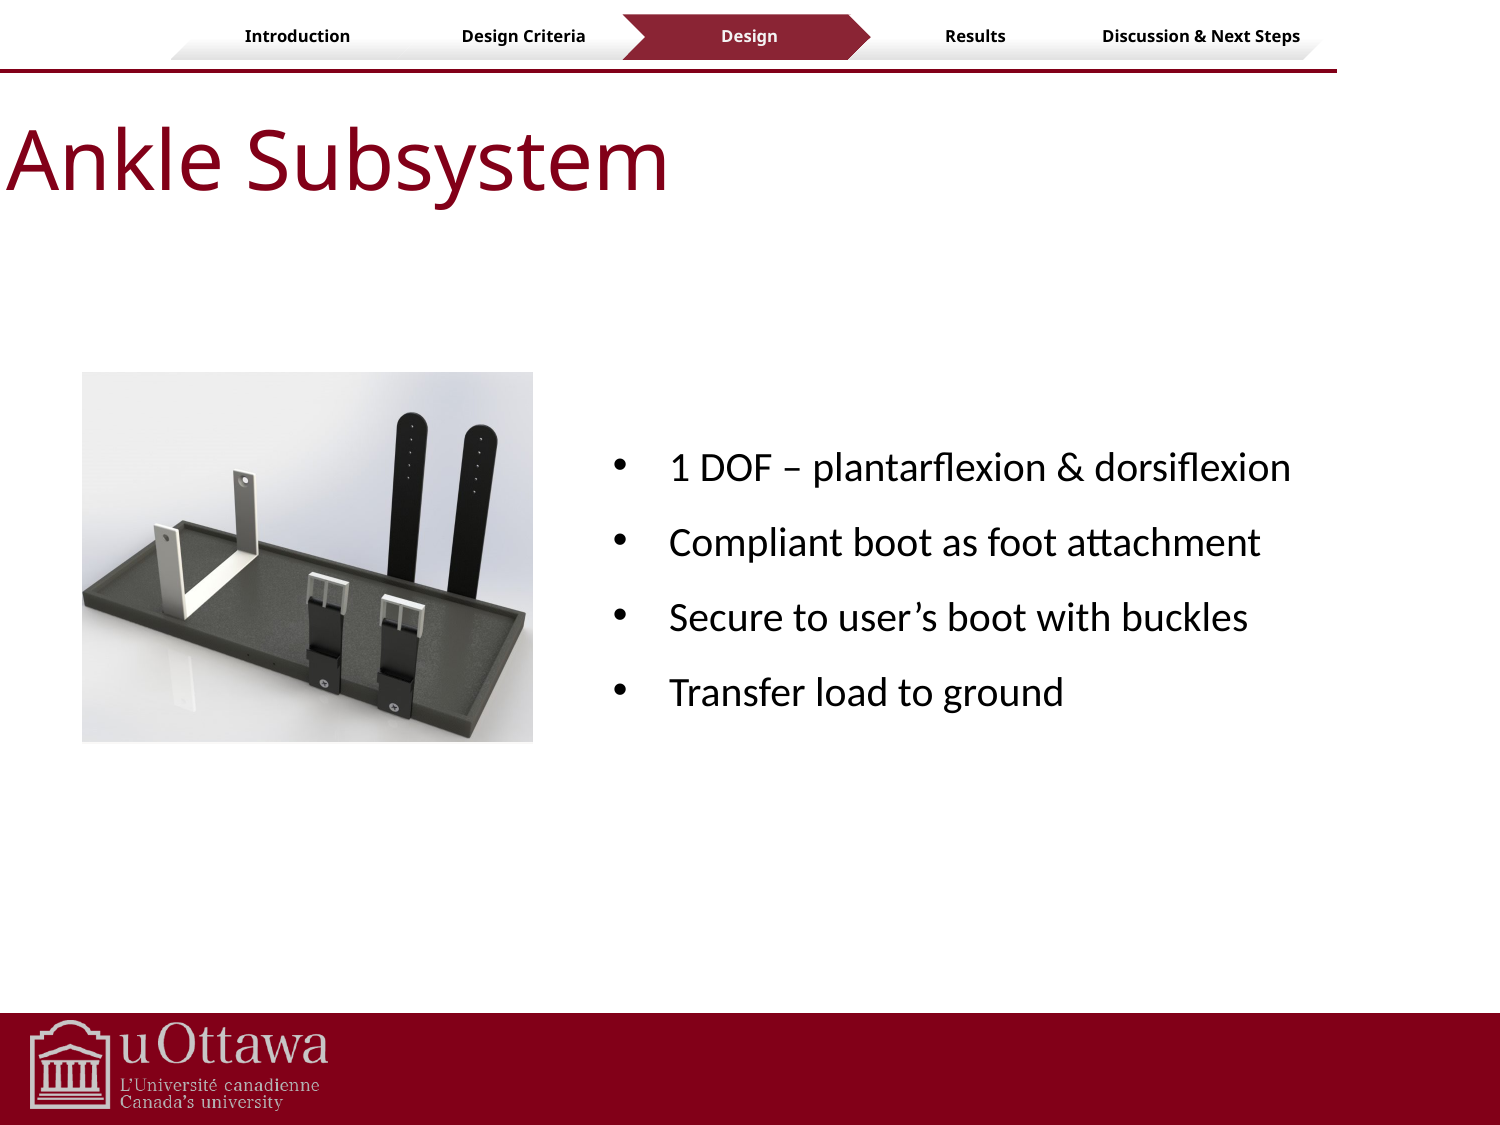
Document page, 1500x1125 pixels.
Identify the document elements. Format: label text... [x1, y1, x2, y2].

text_box Ankle Subsystem [0, 99, 687, 215]
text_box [170, 14, 1326, 60]
text_box 1 DOF – plantarflexion & dorsiflexion Compliant boot as foot attachment Secure to user’s boot with buckles Transfer load to ground [598, 406, 1344, 722]
picture [82, 372, 533, 744]
